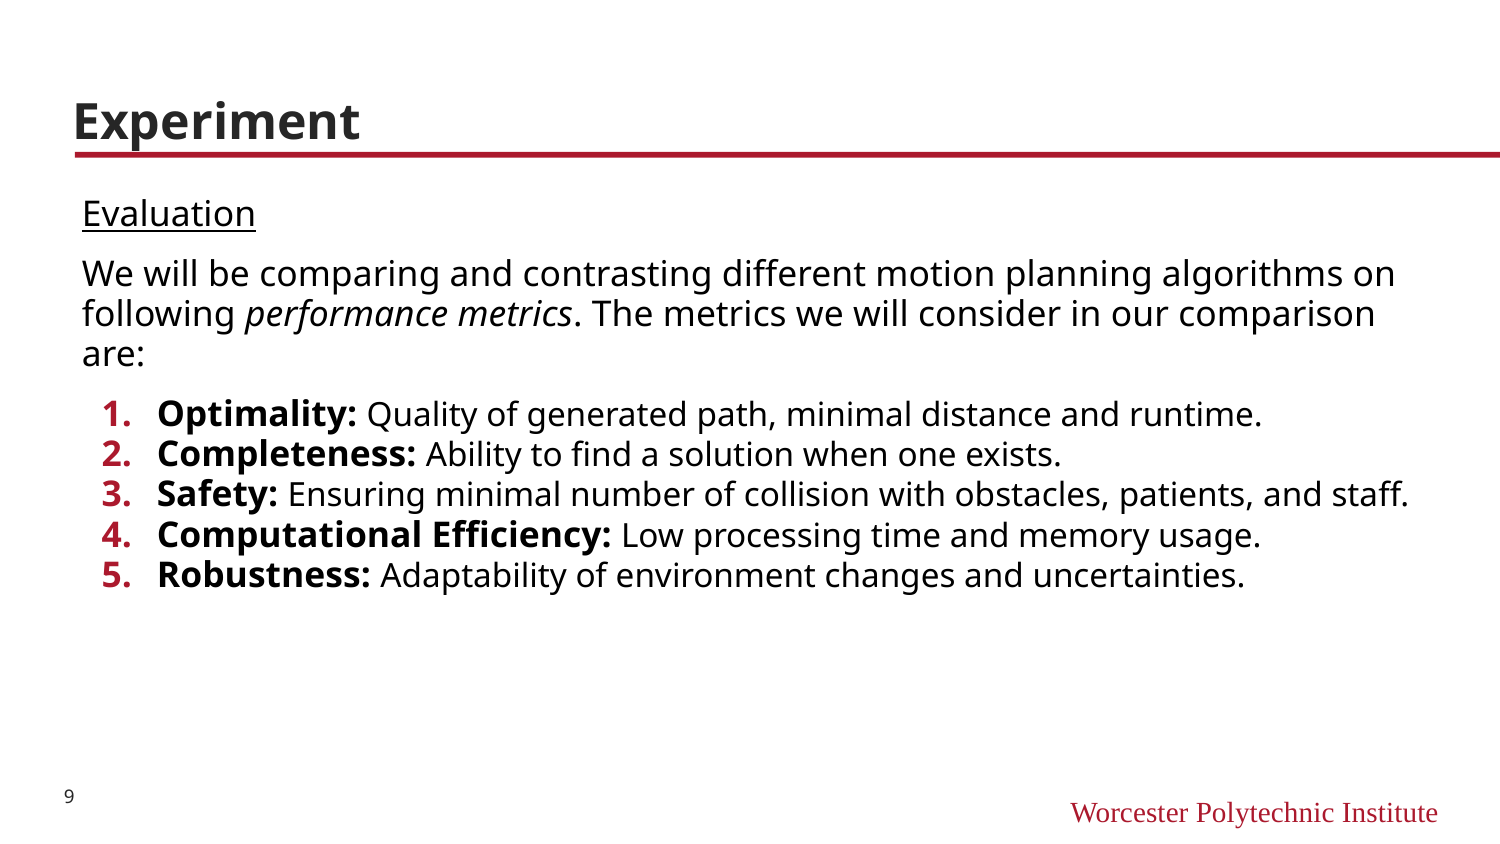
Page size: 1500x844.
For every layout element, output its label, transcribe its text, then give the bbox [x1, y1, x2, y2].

title Experiment [60, 61, 1459, 156]
list Evaluation We will be comparing and contrasting different motion planning algorithms on following performance metrics. The metrics we will consider in our comparison are: Optimality: Quality of generated path, minimal distance and runtime. Completeness: Ability to find a solution when one exists. Safety: Ensuring minimal number of collision with obstacles, patients, and staff. Computational Efficiency: Low processing time and memory usage. Robustness: Adaptability of environment changes and uncertainties. [70, 189, 1449, 648]
slide_number ‹#› [52, 765, 143, 830]
